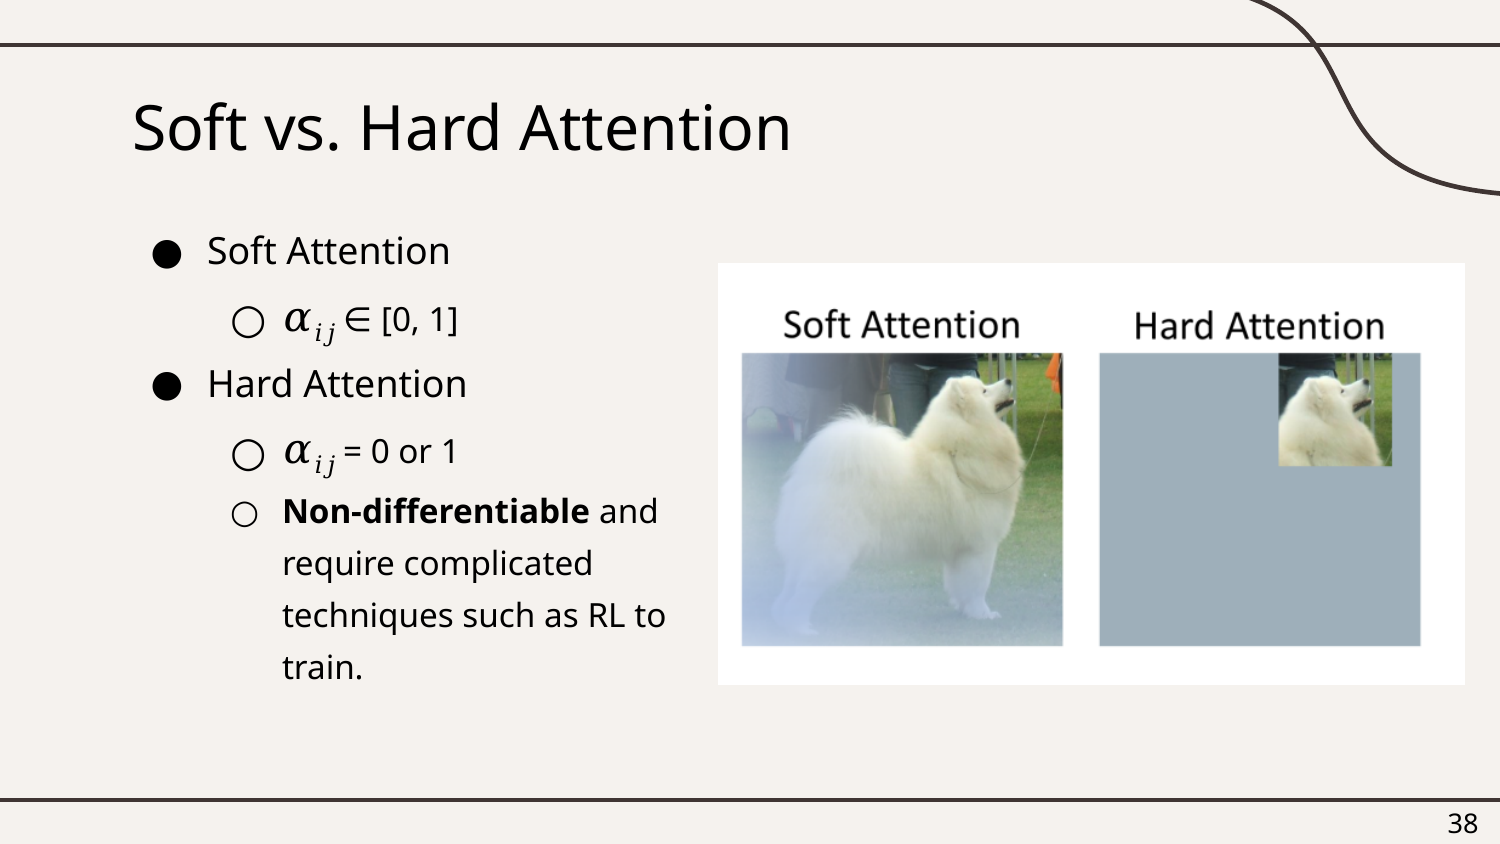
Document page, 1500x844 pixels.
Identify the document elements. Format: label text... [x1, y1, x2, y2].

slide_number 38 [1403, 791, 1494, 844]
title Soft vs. Hard Attention [116, 72, 890, 167]
list Soft Attention 𝛼𝑖𝑗 ∈ [0, 1] Hard Attention 𝛼𝑖𝑗 = 0 or 1 Non-differentiable and require complicated techniques such as RL to train. [116, 198, 742, 750]
picture [718, 263, 1465, 685]
